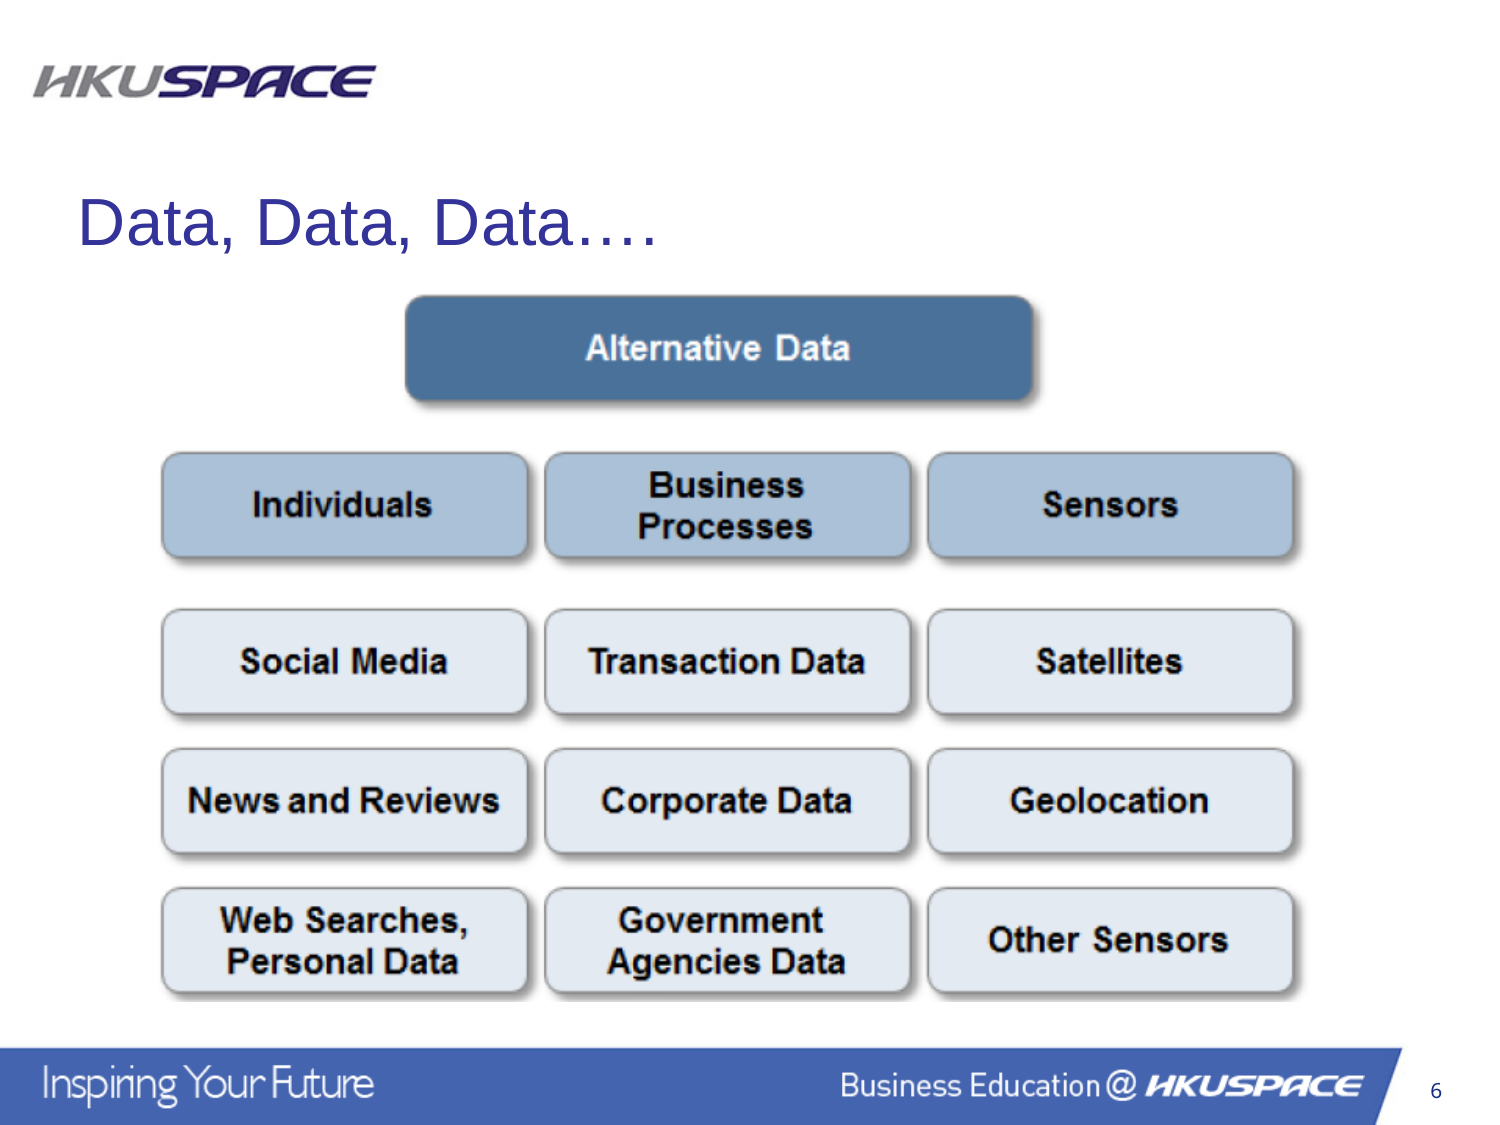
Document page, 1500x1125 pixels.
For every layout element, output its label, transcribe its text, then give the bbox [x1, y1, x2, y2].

title Data, Data, Data…. [62, 101, 1388, 266]
picture [0, 0, 1500, 1125]
slide_number 6 [1415, 1070, 1499, 1125]
